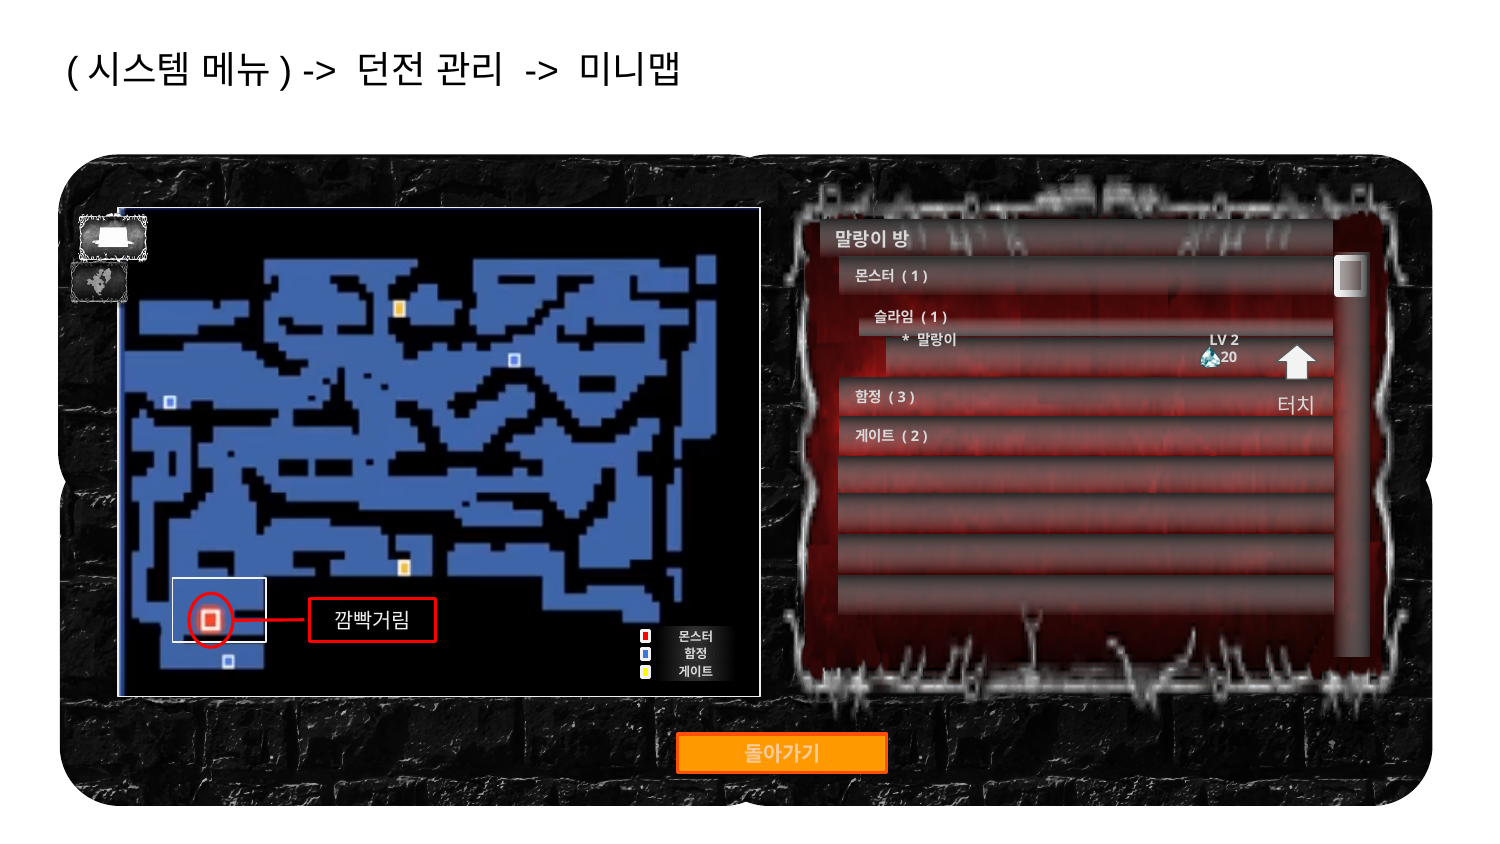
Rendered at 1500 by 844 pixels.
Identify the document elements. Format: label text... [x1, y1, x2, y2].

picture [57, 125, 1433, 781]
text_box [74, 208, 151, 268]
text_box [67, 254, 132, 309]
title (시스템 메뉴) -> 던전 관리 -> 미니맵 [51, 31, 1449, 126]
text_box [59, 521, 1433, 807]
